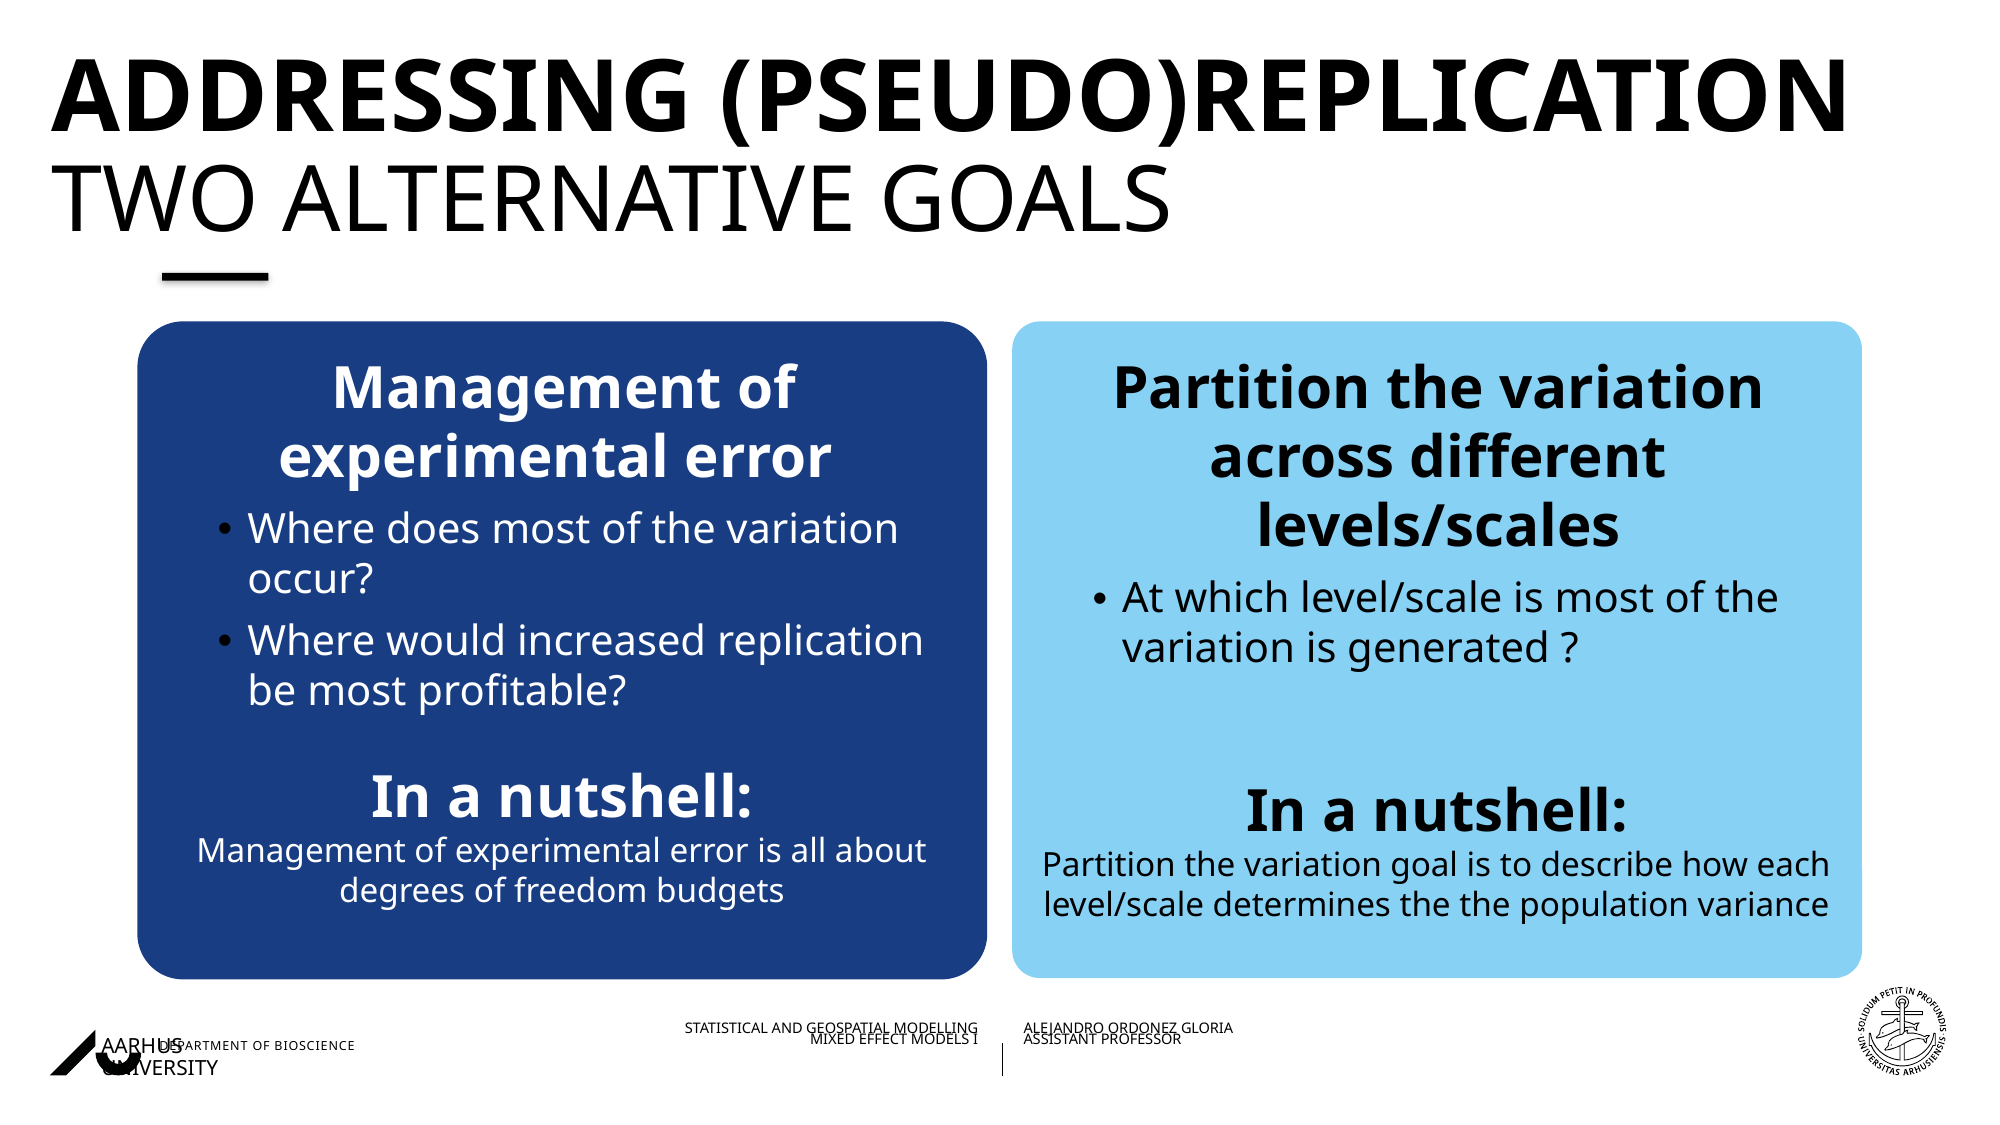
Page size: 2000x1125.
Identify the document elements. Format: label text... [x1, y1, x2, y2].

title Addressing (Pseudo)replication Two alternative goals [51, 35, 1948, 252]
text_box In a nutshell: Partition the variation goal is to describe how each level/scale determines the the population variance [1010, 319, 1865, 981]
text_box In a nutshell: Management of experimental error is all about degrees of freedom budgets [135, 319, 990, 982]
list Management of experimental error Where does most of the variation occur? Where would increased replication be most profitable? [176, 353, 952, 770]
list Partition the variation across different levels/scales At which level/scale is most of the variation is generated ? [1050, 353, 1827, 770]
